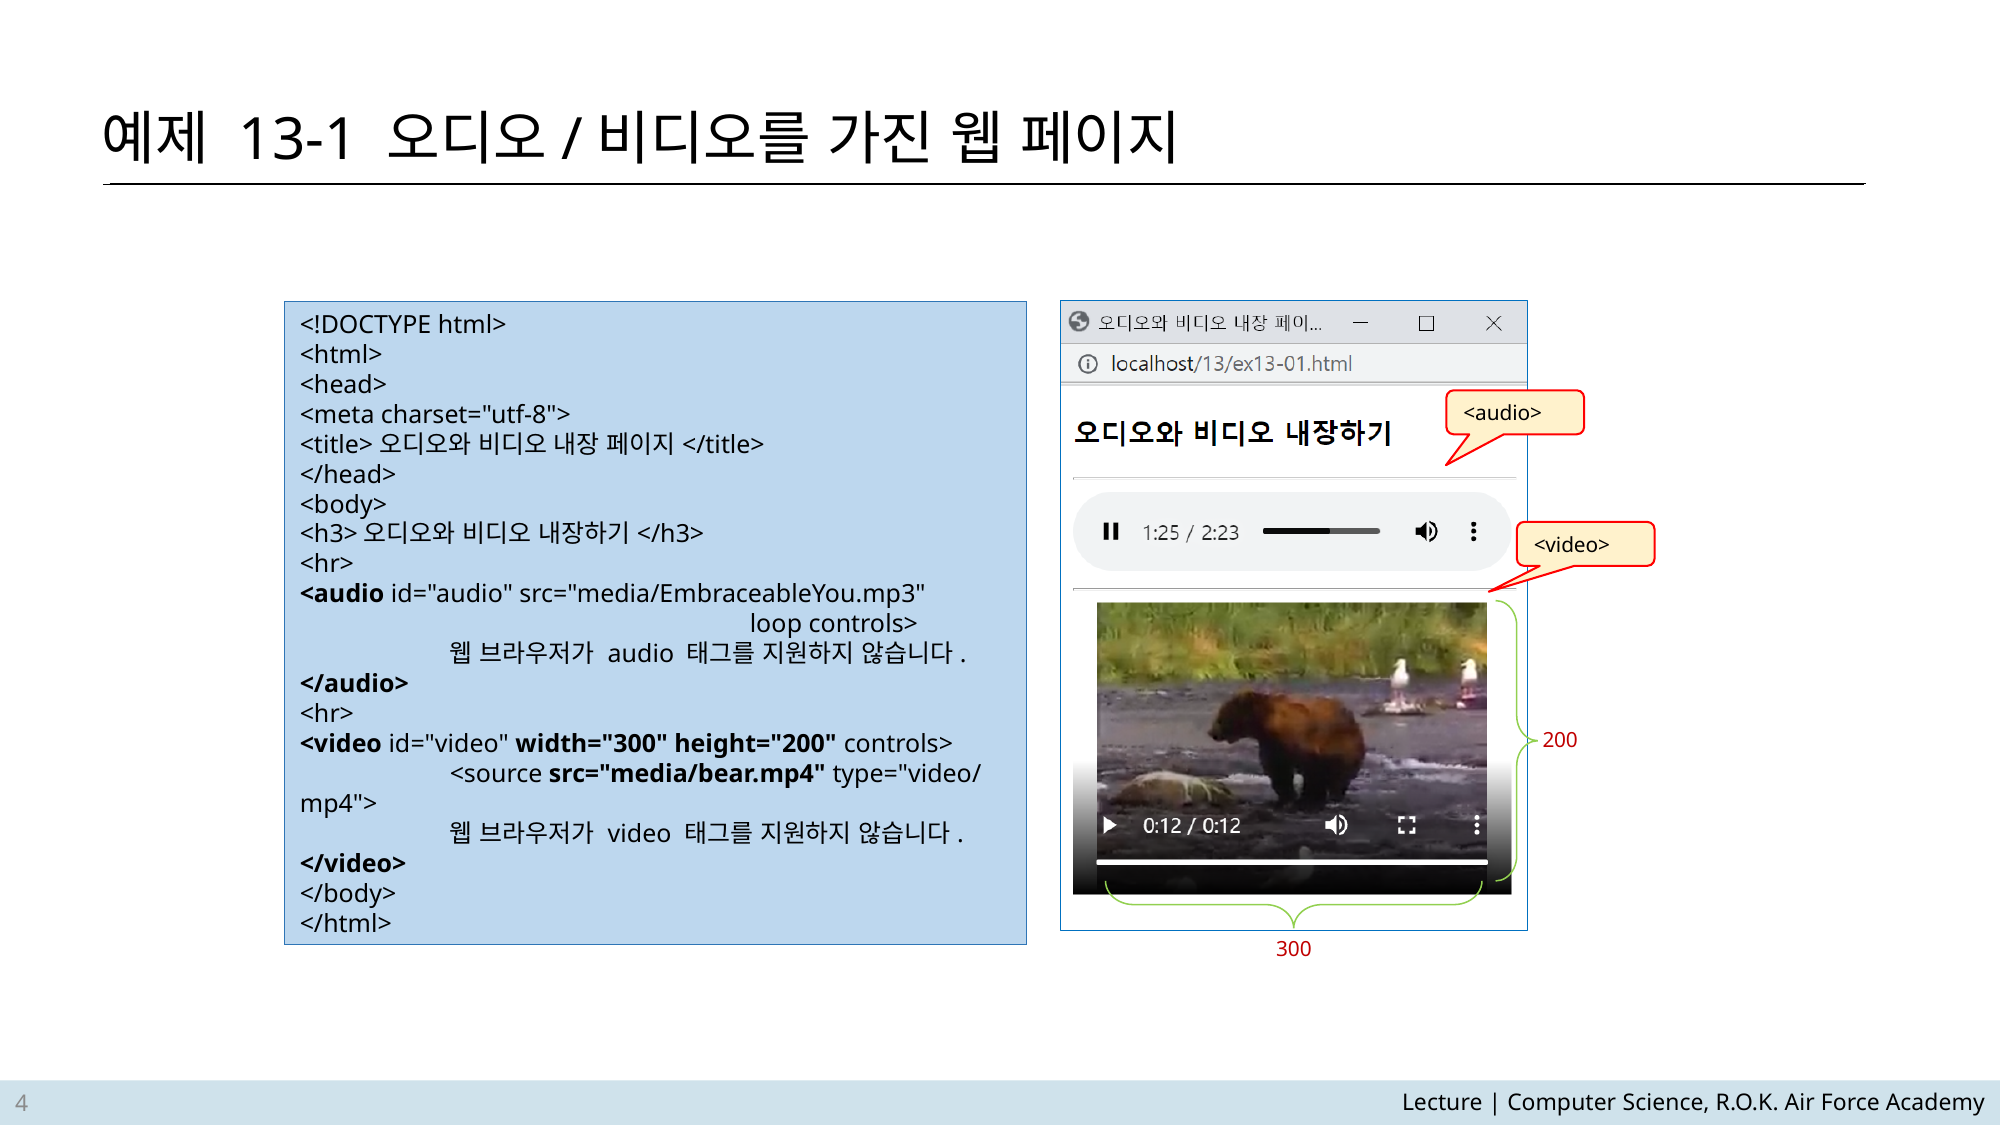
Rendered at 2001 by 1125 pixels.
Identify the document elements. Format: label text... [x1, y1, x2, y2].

list 예제 13-1 오디오/비디오를 가진 웹 페이지 [90, 109, 1862, 172]
slide_number 4 [0, 1086, 114, 1123]
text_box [1061, 301, 1655, 972]
text_box <!DOCTYPE html> <html> <head> <meta charset="utf-8"> <title>오디오와 비디오 내장 페이지</title> </head> <body> <h3>오디오와 비디오 내장하기</h3> <hr> <audio id="audio" src="media/EmbraceableYou.mp3" loop controls> 웹 브라우저가 audio 태그를 지원하지 않습니다. </audio> <hr> <video id="video" width="300" height="200" controls> <source src="media/bear.mp4" type="video/mp4"> 웹 브라우저가 video 태그를 지원하지 않습니다. </video> </body> </html> [284, 301, 1027, 945]
